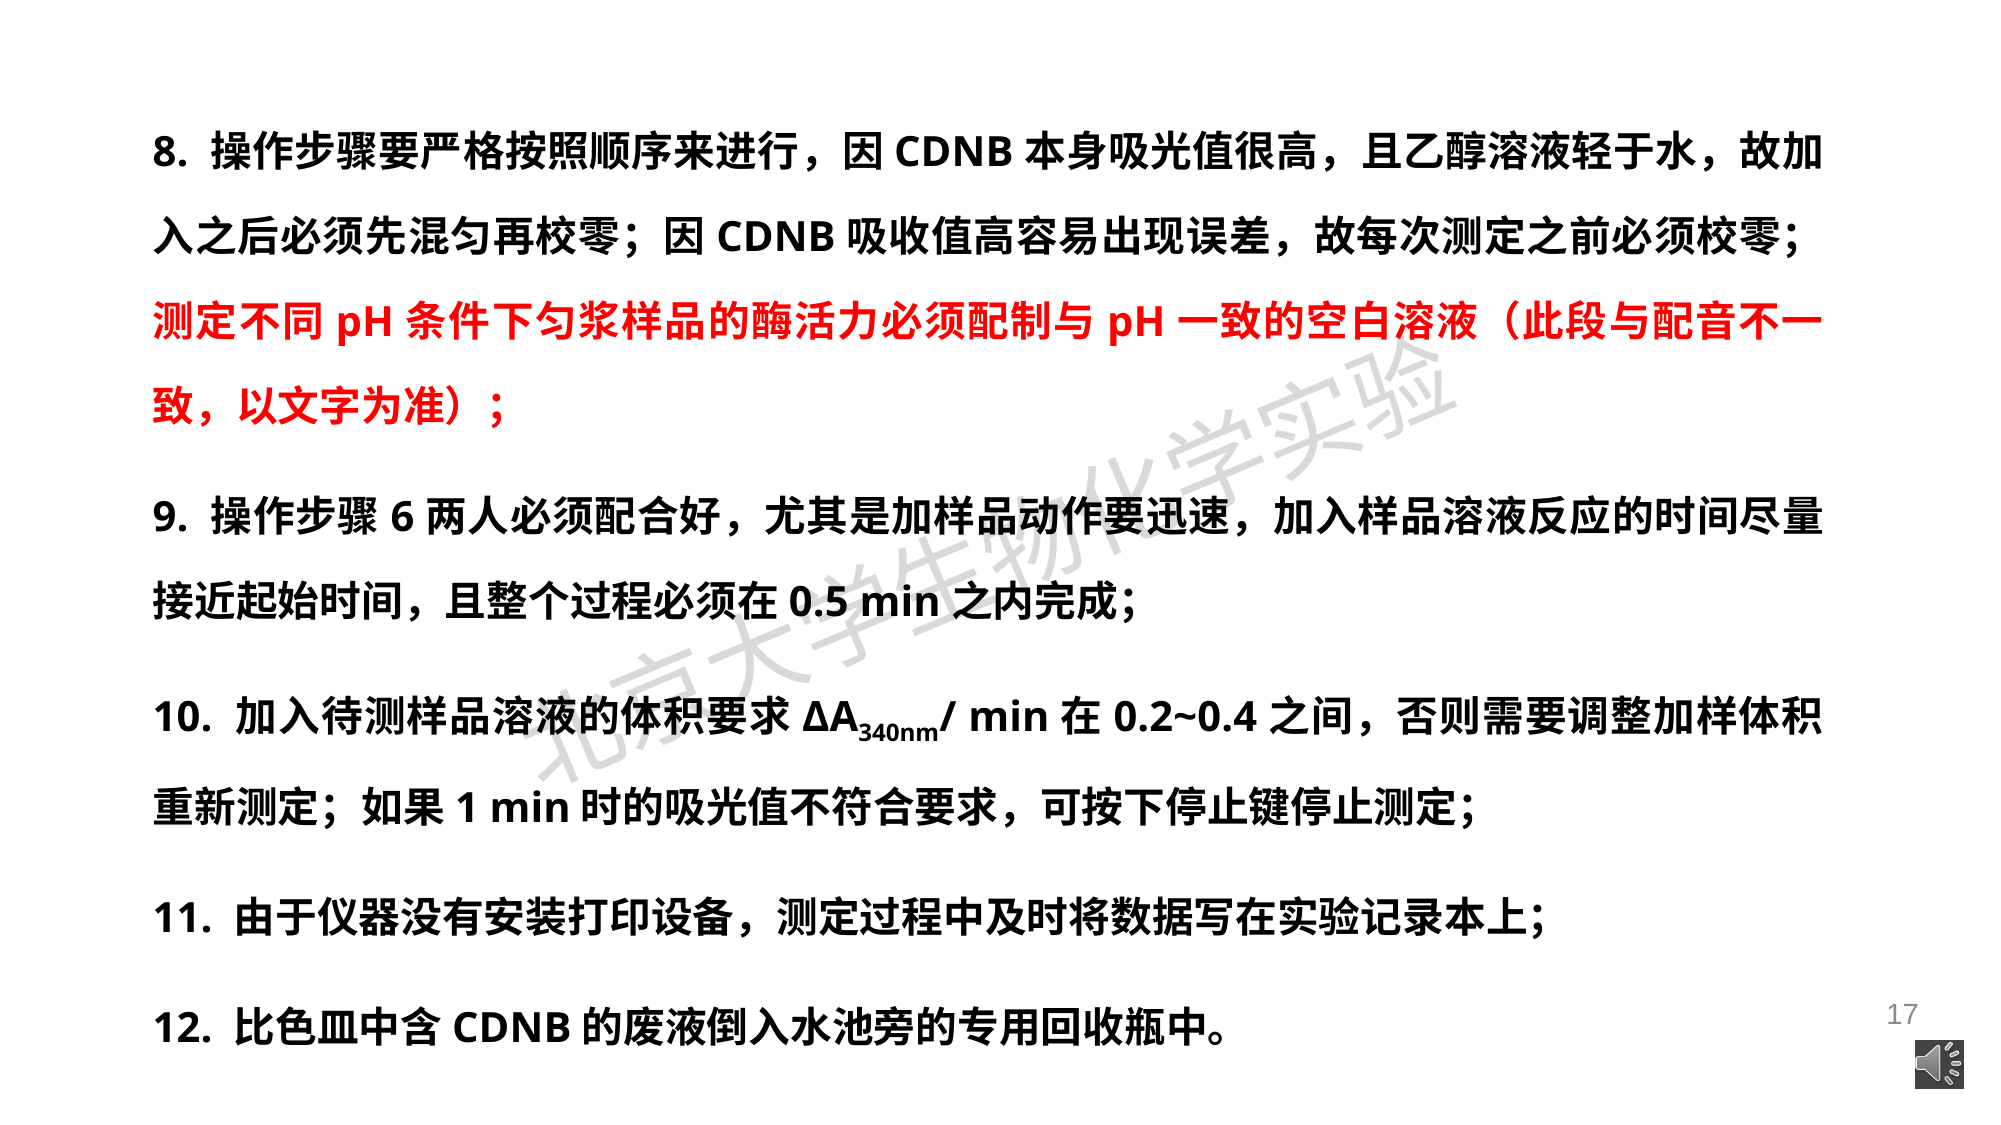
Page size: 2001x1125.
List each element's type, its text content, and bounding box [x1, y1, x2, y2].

slide_number 17 [1433, 987, 1934, 1066]
picture [1914, 1039, 1965, 1090]
list 8. 操作步骤要严格按照顺序来进行，因CDNB本身吸光值很高，且乙醇溶液轻于水，故加入之后必须先混匀再校零；因CDNB吸收值高容易出现误差，故每次测定之前必须校零；测定不同pH条件下匀浆样品的酶活力必须配制与pH一致的空白溶液（此段与配音不一致，以文字为准）； 9. 操作步骤6两人必须配合好，尤其是加样品动作要迅速，加入样品溶液反应的时间尽量接近起始时间，且整个过程必须在0.5 min之内完成； 10. 加入待测样品溶液的体积要求ΔA340nm/ min在0.2~0.4之间，否则需要调整加样体积重新测定；如果1 min时的吸光值不符合要求，可按下停止键停止测定； 11. 由于仪器没有安装打印设备，测定过程中及时将数据写在实验记录本上； 12. 比色皿中含CDNB的废液倒入水池旁的专用回收瓶中。 [137, 82, 1839, 917]
